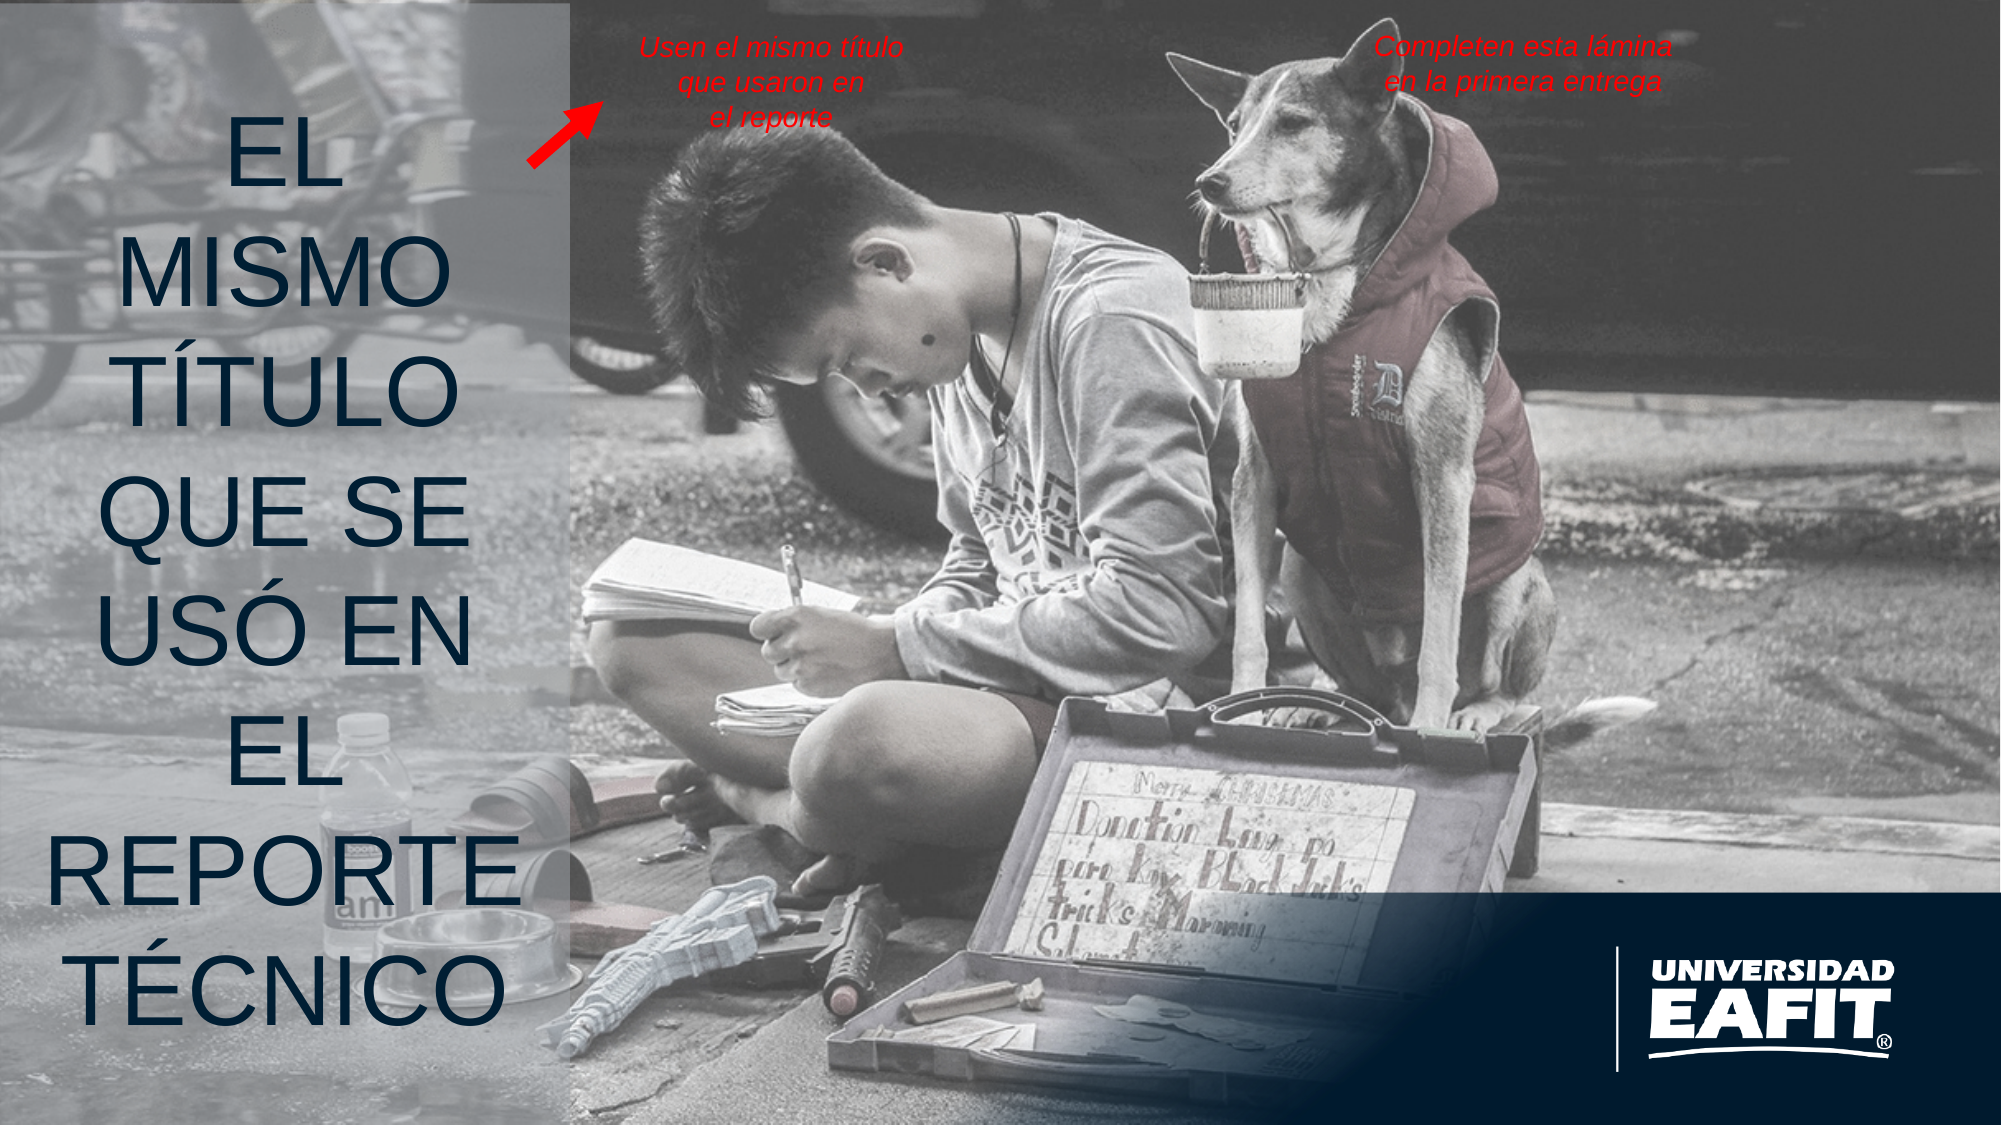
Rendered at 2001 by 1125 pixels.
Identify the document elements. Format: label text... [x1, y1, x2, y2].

text_box Usen el mismo título que usaron en el reporte [597, 21, 945, 141]
text_box EL MISMO TÍTULO QUE SE USÓ EN EL REPORTE TÉCNICO [0, 3, 570, 1125]
text_box Completen esta lámina en la primera entrega [1349, 20, 1697, 105]
text_box [529, 101, 604, 166]
picture [0, 0, 2001, 1125]
